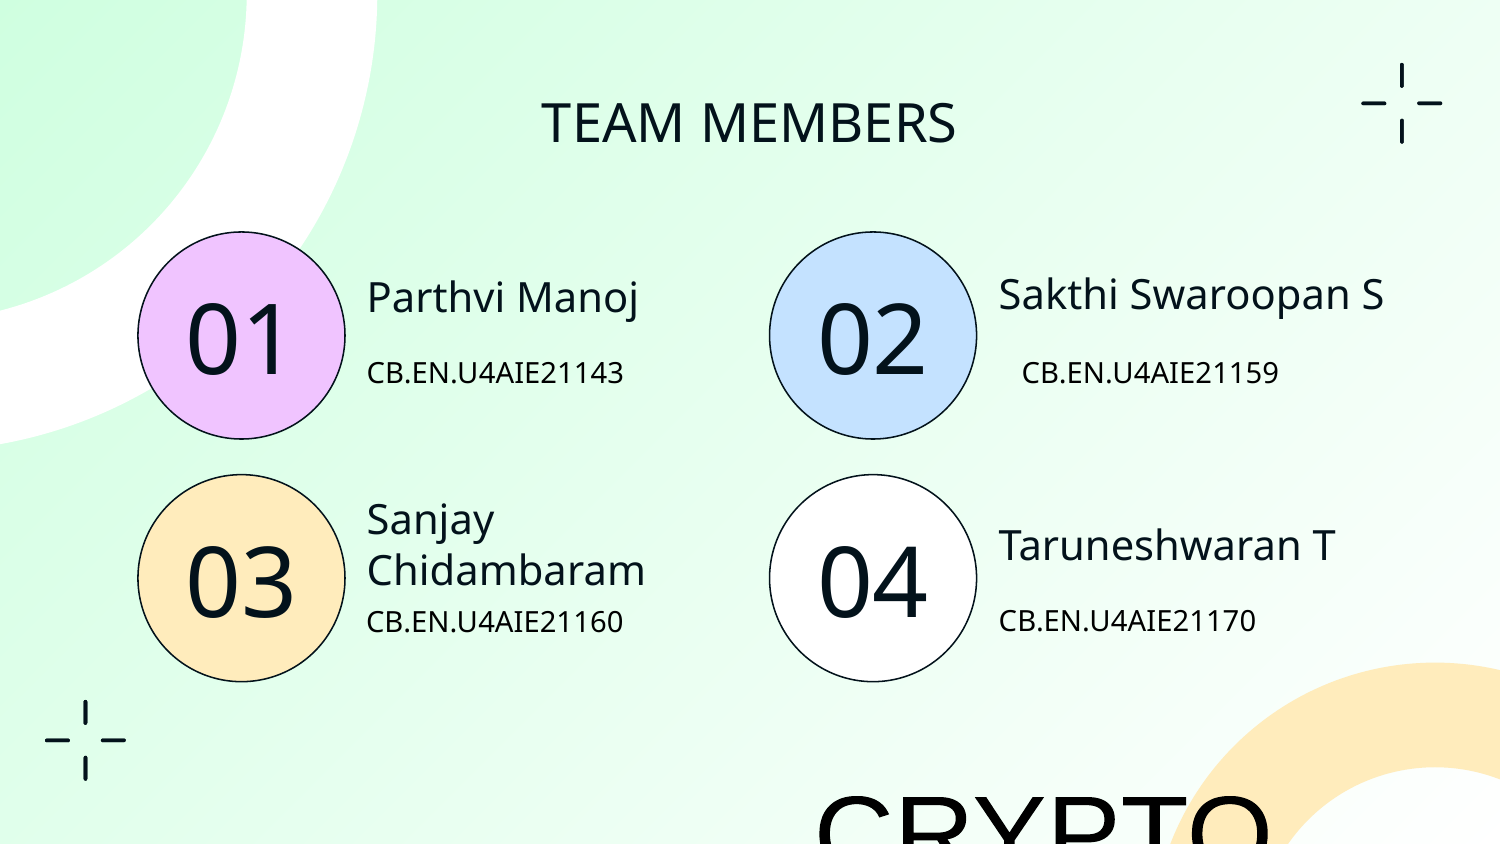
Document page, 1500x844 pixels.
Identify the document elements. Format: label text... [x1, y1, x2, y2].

text_box [816, 422, 930, 440]
title TEAM MEMBERS [118, 72, 1382, 167]
title 02 [787, 249, 960, 422]
title Sakthi Swaroopan S [983, 249, 1471, 337]
title Taruneshwaran T [983, 500, 1416, 587]
text_box [137, 278, 155, 393]
text_box [185, 665, 298, 682]
text_box [960, 279, 977, 392]
text_box [328, 278, 346, 393]
text_box [184, 422, 299, 440]
title 01 [155, 249, 328, 422]
text_box [769, 277, 787, 393]
text_box [769, 520, 787, 636]
title 03 [155, 492, 328, 665]
text_box [328, 521, 345, 577]
title Parthvi Manoj [351, 252, 730, 328]
text_box [816, 231, 930, 249]
subtitle CB.EN.U4AIE21170 [983, 576, 1362, 663]
text_box [960, 521, 977, 635]
subtitle CB.EN.U4AIE21159 [983, 328, 1362, 415]
text_box [184, 231, 299, 249]
text_box [815, 474, 931, 492]
subtitle CB.EN.U4AIE21143 [351, 328, 730, 415]
title 04 [787, 492, 960, 665]
subtitle CB.EN.U4AIE21160 [328, 577, 707, 664]
text_box [184, 474, 299, 492]
text_box [137, 521, 155, 636]
text_box [816, 665, 930, 682]
title Sanjay Chidambaram [351, 500, 730, 587]
